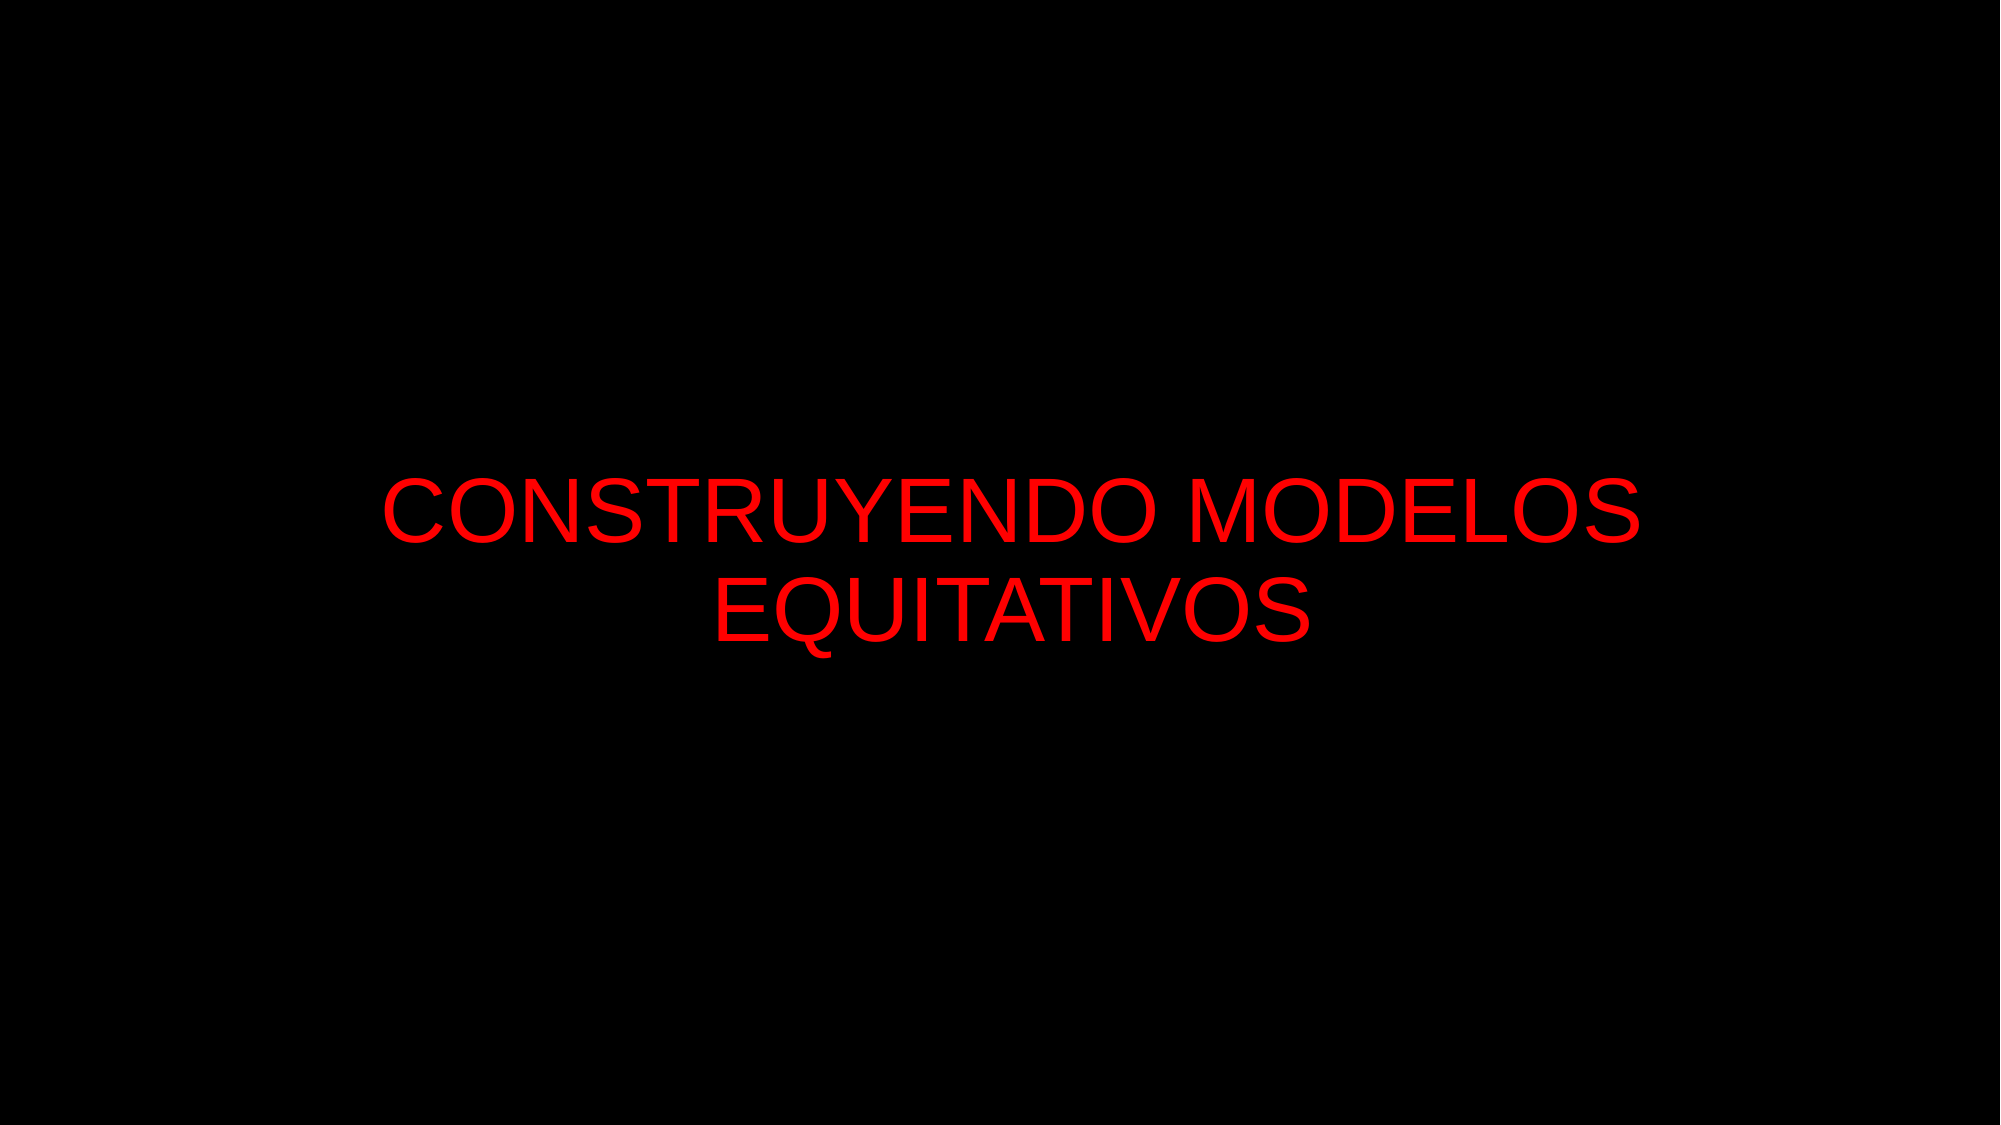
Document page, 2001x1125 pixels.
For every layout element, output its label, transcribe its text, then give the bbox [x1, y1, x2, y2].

title CONSTRUYENDO MODELOS EQUITATIVOS [114, 382, 1912, 743]
